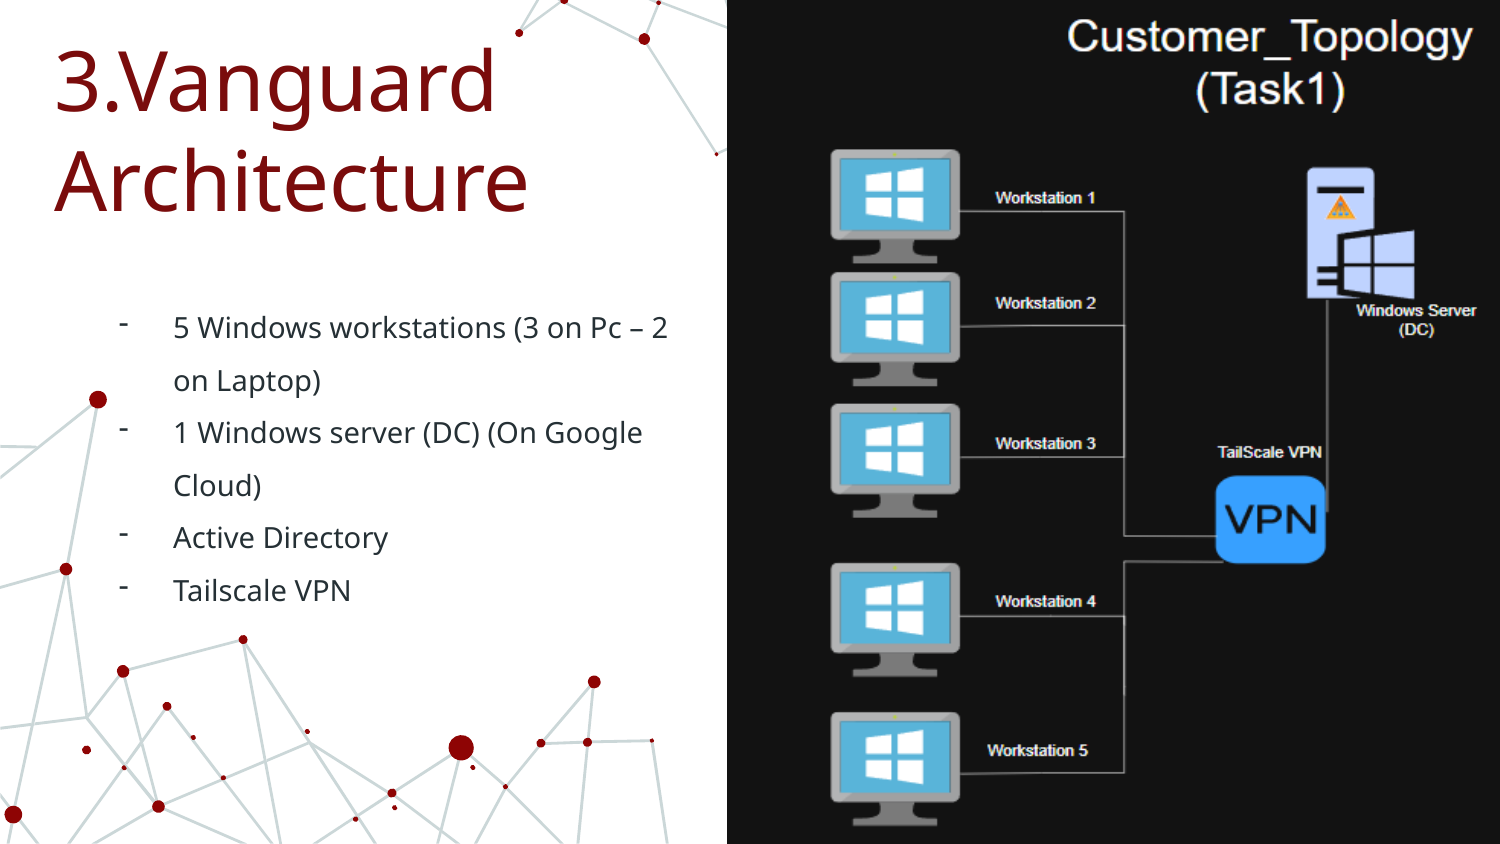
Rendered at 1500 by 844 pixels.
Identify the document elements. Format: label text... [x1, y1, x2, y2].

picture [726, 0, 1500, 844]
subtitle 5 Windows workstations (3 on Pc – 2 on Laptop) 1 Windows server (DC) (On Google Cloud) Active Directory Tailscale VPN [83, 277, 696, 605]
title 3.Vanguard Architecture [39, 13, 721, 139]
